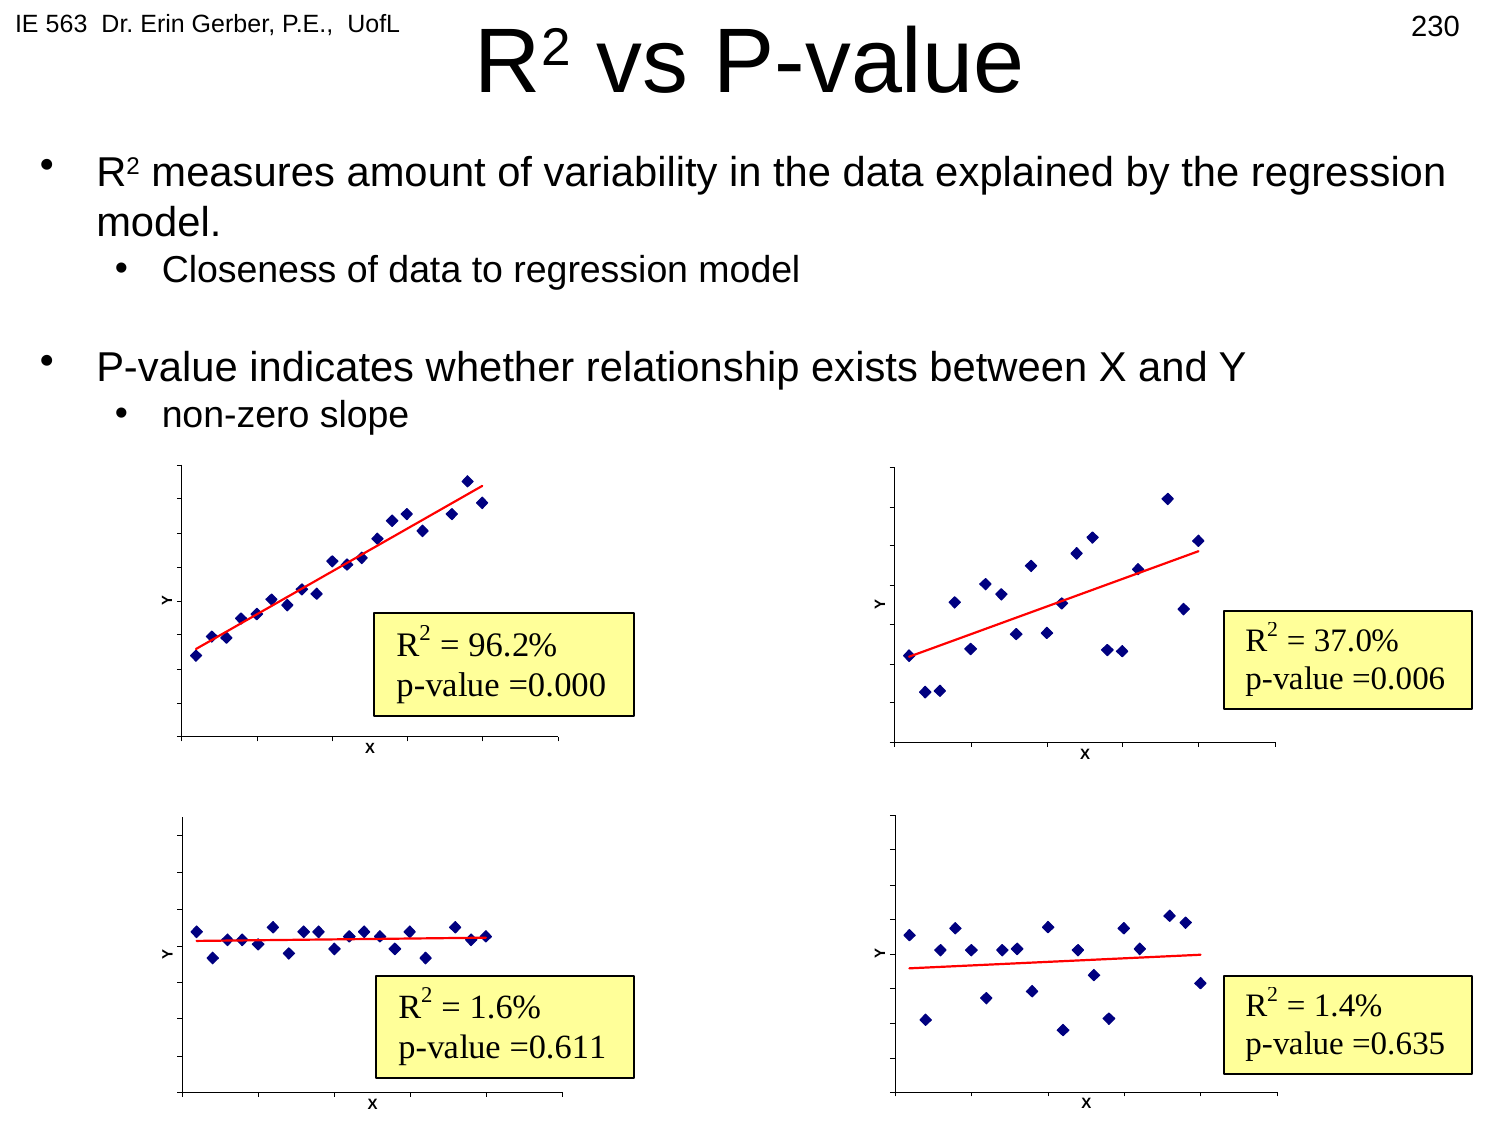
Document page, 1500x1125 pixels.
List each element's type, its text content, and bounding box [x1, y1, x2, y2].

title R2 vs P-value [74, 0, 1426, 137]
footer IE 563 Dr. Erin Gerber, P.E., UofL [0, 0, 74, 79]
slide_number 230 [1426, 0, 1476, 79]
picture [849, 797, 1476, 1125]
picture [137, 799, 638, 1125]
text_box R2 measures amount of variability in the data explained by the regression model. Closeness of data to regression model P-value indicates whether relationship exists between X and Y non-zero slope [24, 137, 1463, 388]
picture [137, 447, 638, 782]
picture [849, 449, 1476, 788]
